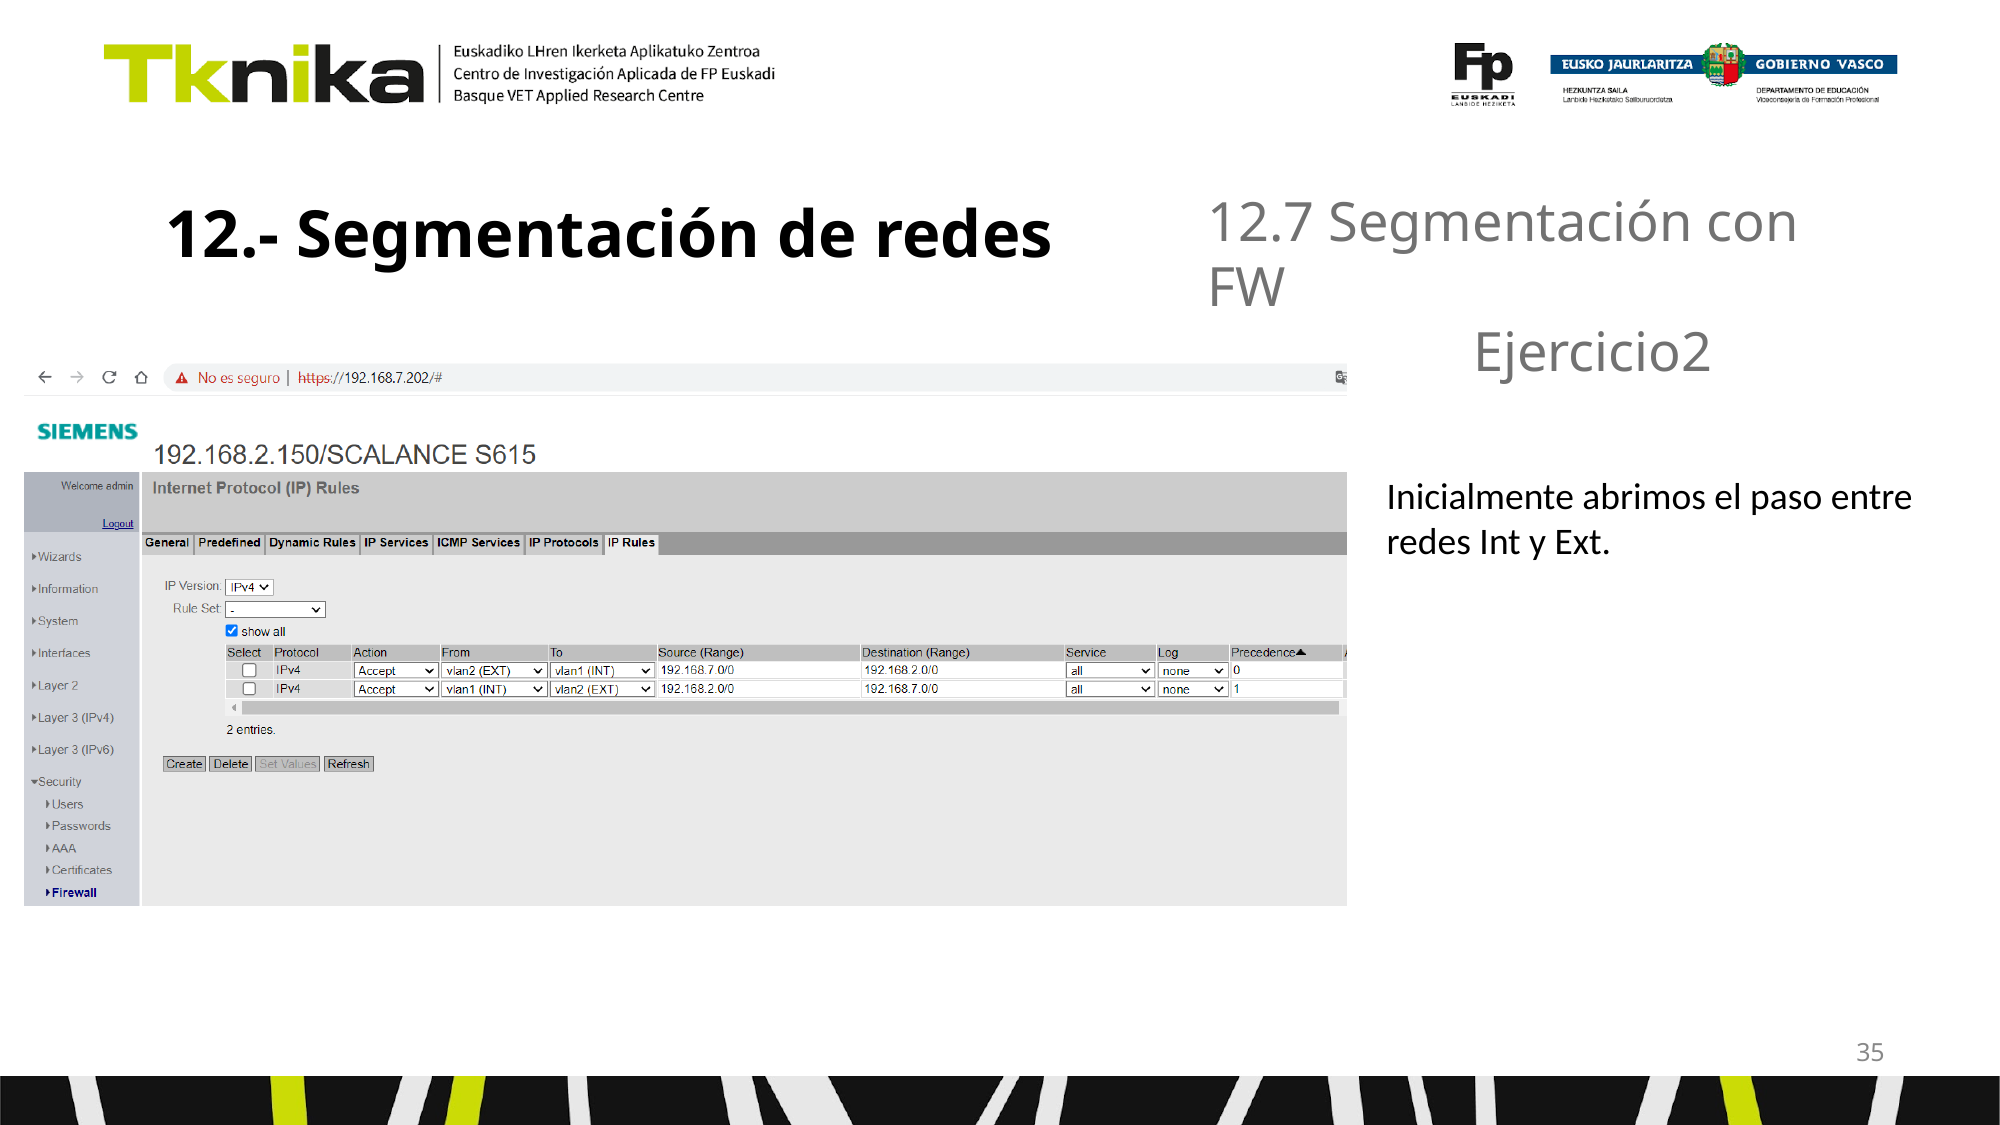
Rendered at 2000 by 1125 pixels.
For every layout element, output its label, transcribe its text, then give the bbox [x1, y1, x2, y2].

text_box Inicialmente abrimos el paso entre redes Int y Ext. [1371, 457, 1962, 578]
title 12.- Segmentación de redes [130, 184, 1089, 279]
text_box 12.7 Segmentación con FW Ejercicio2 [1117, 172, 1865, 398]
picture [24, 358, 1347, 907]
picture [102, 42, 1898, 106]
picture [0, 1076, 2000, 1125]
slide_number ‹#› [1433, 1023, 1900, 1084]
